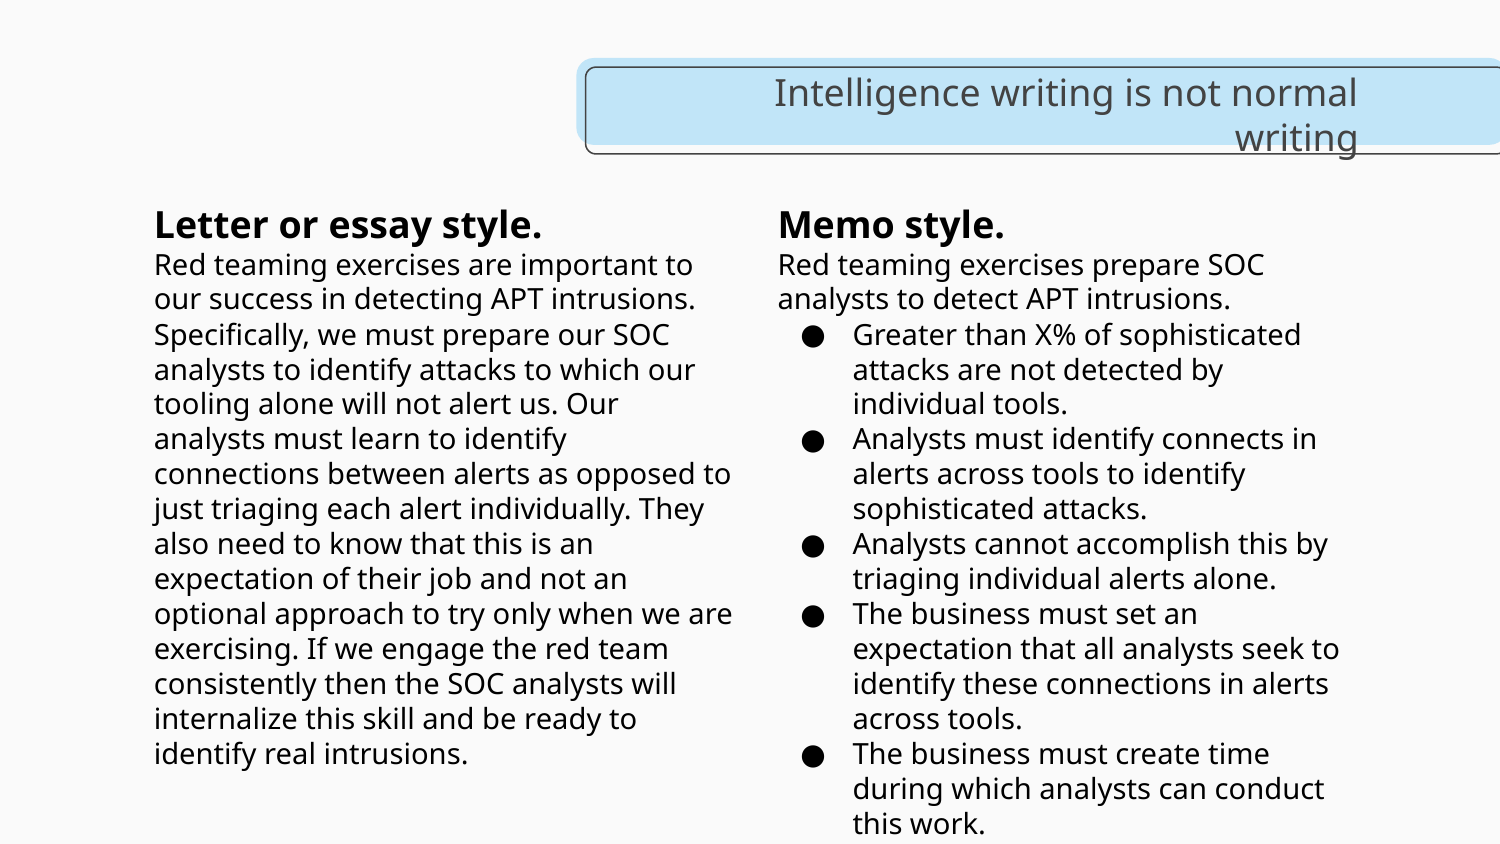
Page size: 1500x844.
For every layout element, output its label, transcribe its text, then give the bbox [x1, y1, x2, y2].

title Intelligence writing is not normal writing [729, 75, 1374, 154]
text_box Memo style. Red teaming exercises prepare SOC analysts to detect APT intrusions. Greater than X% of sophisticated attacks are not detected by individual tools. Analysts must identify connects in alerts across tools to identify sophisticated attacks. Analysts cannot accomplish this by triaging individual alerts alone. The business must set an expectation that all analysts seek to identify these connections in alerts across tools. The business must create time during which analysts can conduct this work. Red team exercises are one mechanism to provide analysts practice with this work. [762, 185, 1374, 844]
text_box Letter or essay style. Red teaming exercises are important to our success in detecting APT intrusions. Specifically, we must prepare our SOC analysts to identify attacks to which our tooling alone will not alert us. Our analysts must learn to identify connections between alerts as opposed to just triaging each alert individually. They also need to know that this is an expectation of their job and not an optional approach to try only when we are exercising. If we engage the red team consistently then the SOC analysts will internalize this skill and be ready to identify real intrusions. [138, 185, 750, 786]
